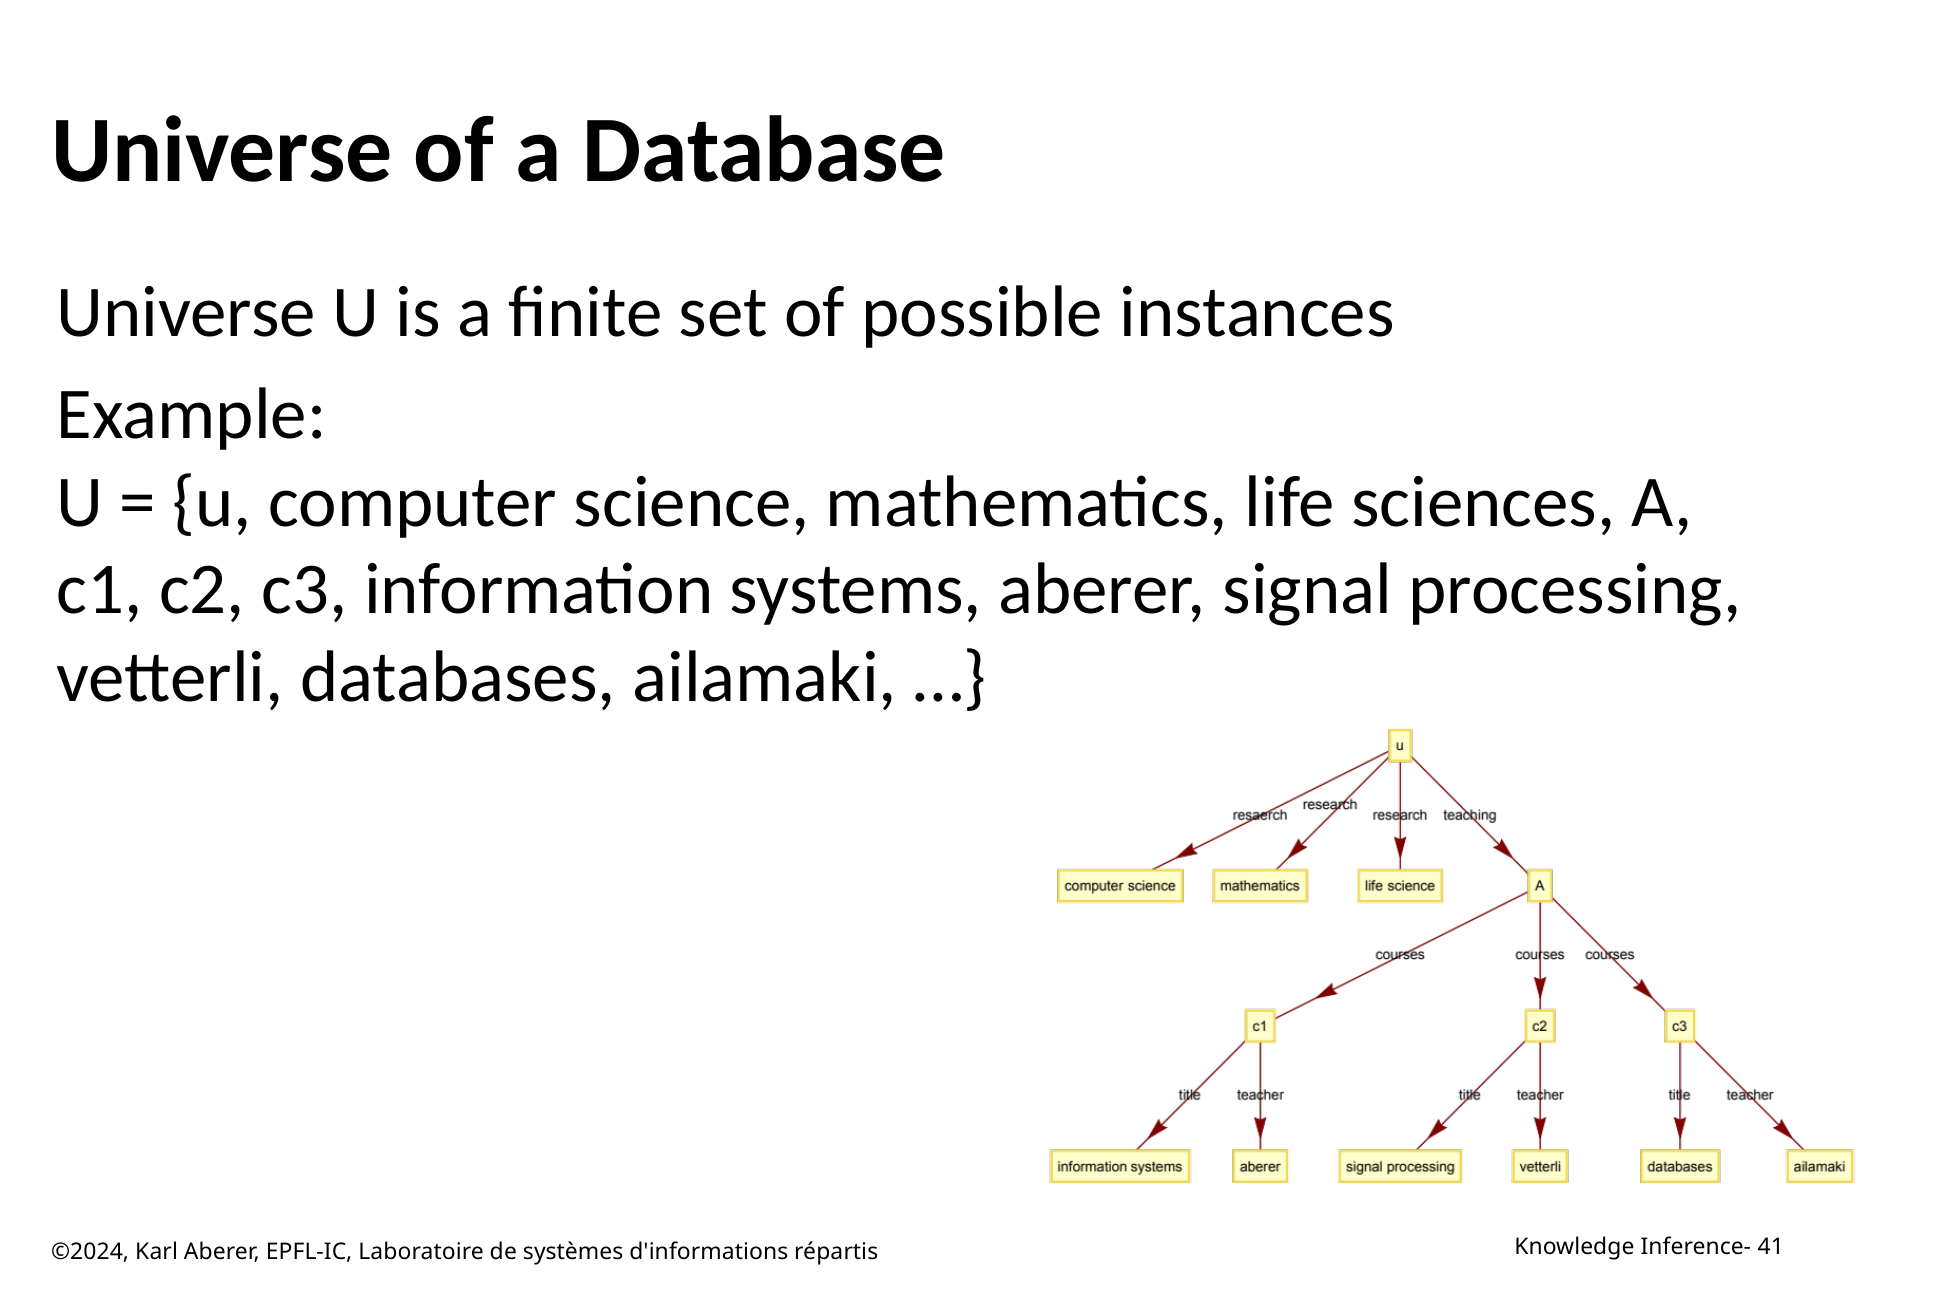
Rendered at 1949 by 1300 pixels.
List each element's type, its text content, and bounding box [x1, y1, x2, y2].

picture [1033, 693, 1907, 1218]
title Universe of a Database [32, 57, 1803, 232]
list Universe U is a finite set of possible instances Example: U = {u, computer science, mathematics, life sciences, A, c1, c2, c3, information systems, aberer, signal processing, vetterli, databases, ailamaki, …} [37, 253, 1809, 1208]
footer ©2024, Karl Aberer, EPFL-IC, Laboratoire de systèmes d'informations répartis [32, 1227, 1284, 1271]
